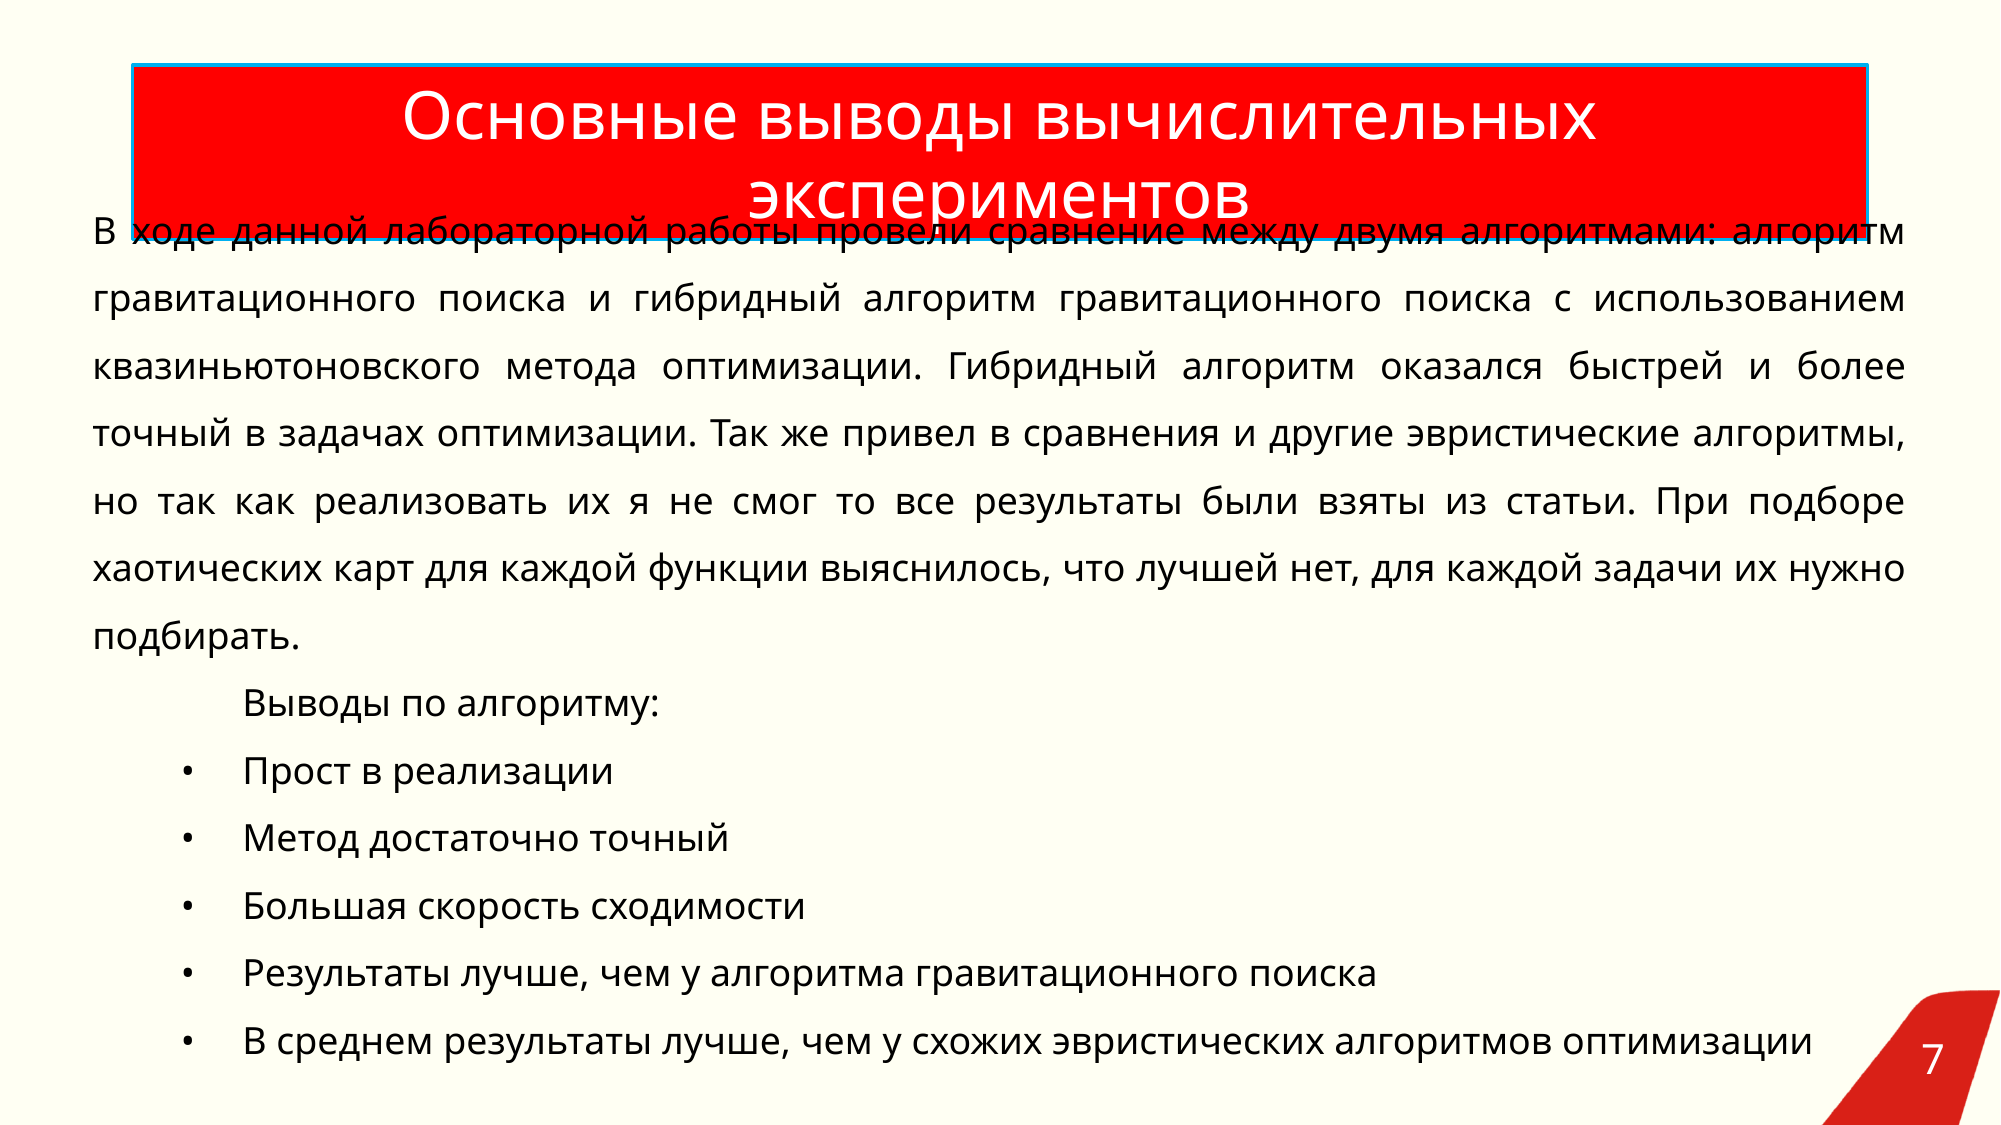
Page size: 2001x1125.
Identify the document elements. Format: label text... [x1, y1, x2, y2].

text_box Основные выводы вычислительных экспериментов [132, 65, 1868, 176]
text_box В ходе данной лабораторной работы провели сравнение между двумя алгоритмами: алгоритм гравитационного поиска и гибридный алгоритм гравитационного поиска с использованием квазиньютоновского метода оптимизации. Гибридный алгоритм оказался быстрей и более точный в задачах оптимизации. Так же привел в сравнения и другие эвристические алгоритмы, но так как реализовать их я не смог то все результаты были взяты из статьи. При подборе хаотических карт для каждой функции выяснилось, что лучшей нет, для каждой задачи их нужно подбирать. Выводы по алгоритму: • Прост в реализации • Метод достаточно точный • Большая скорость сходимости • Результаты лучше, чем у алгоритма гравитационного поиска • В среднем результаты лучше, чем у схожих эвристических алгоритмов оптимизации [77, 176, 1923, 1070]
picture [1821, 990, 2000, 1125]
